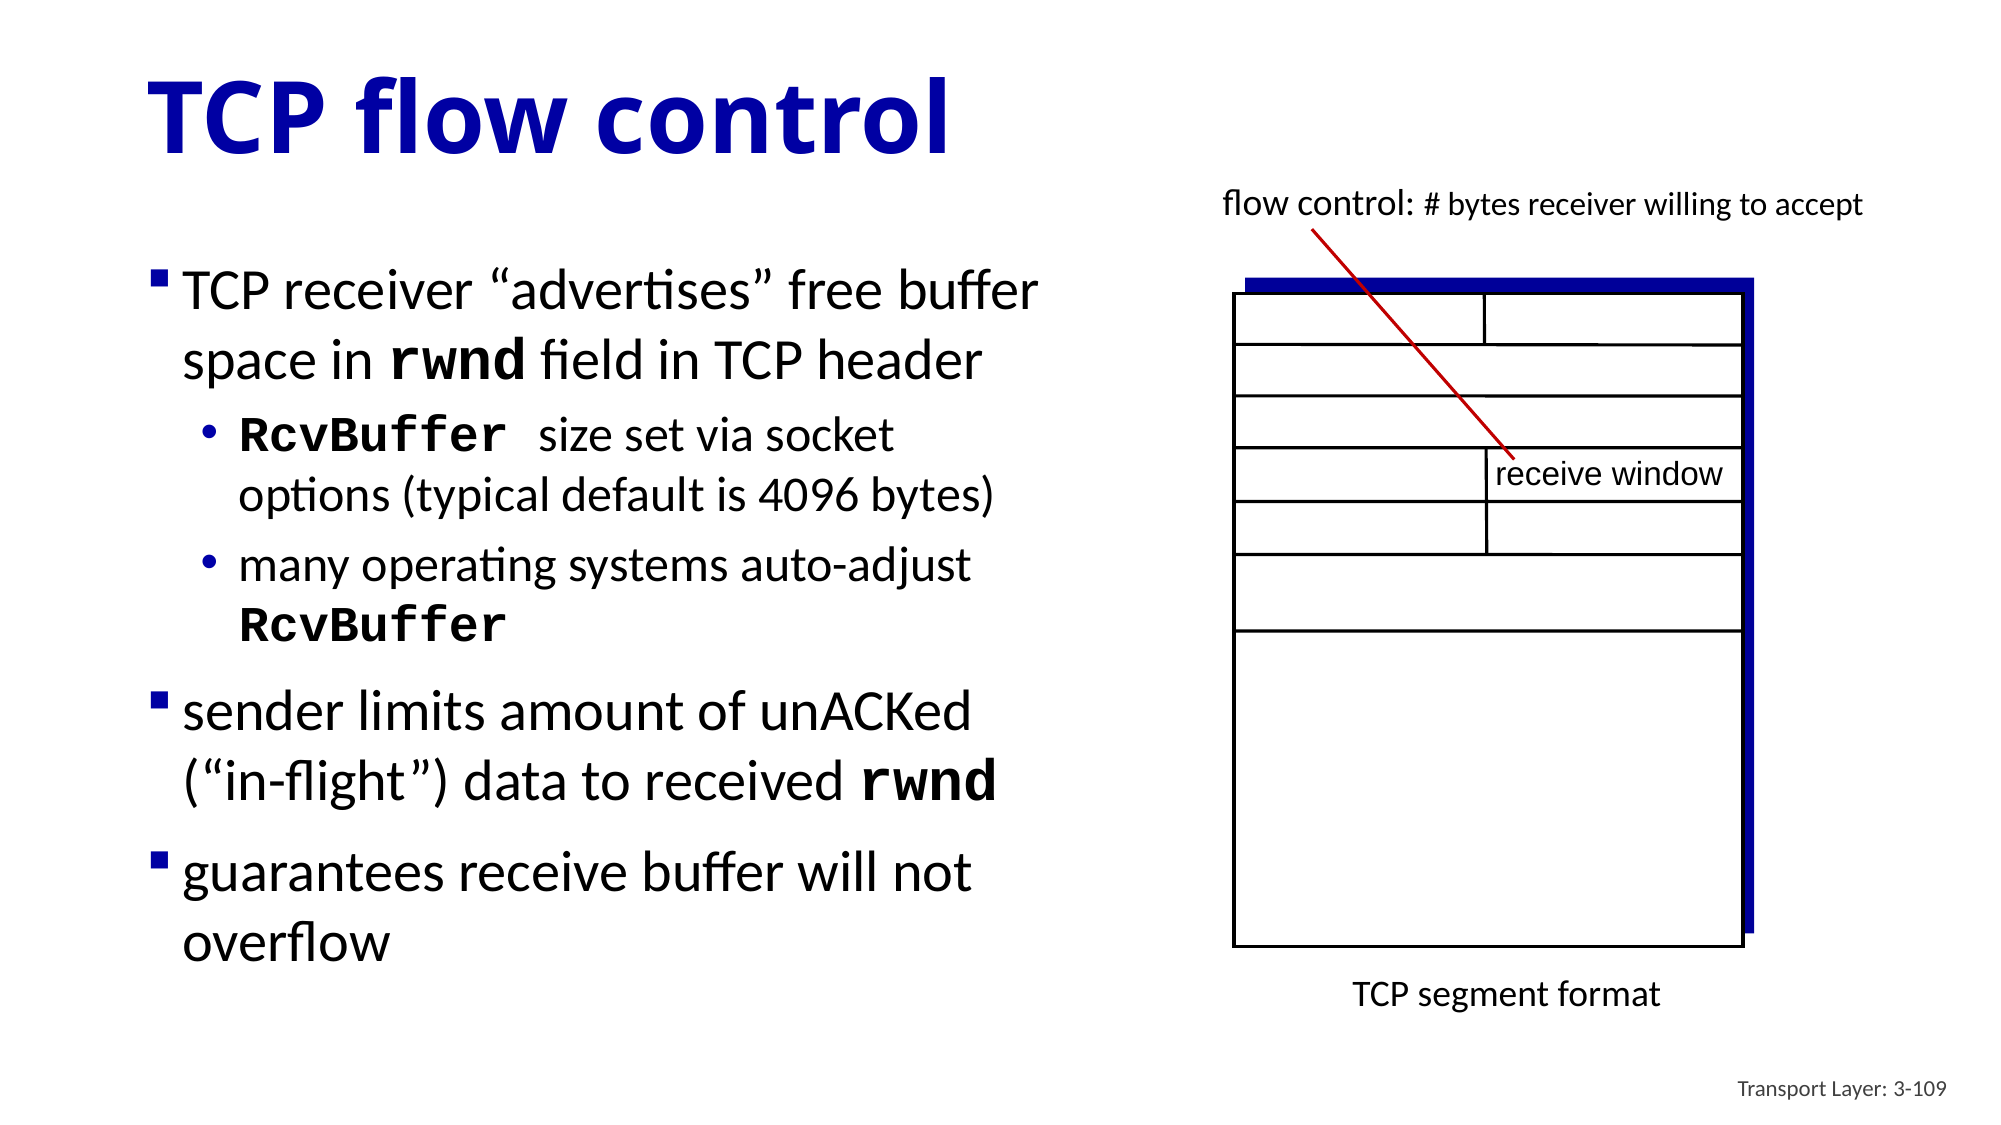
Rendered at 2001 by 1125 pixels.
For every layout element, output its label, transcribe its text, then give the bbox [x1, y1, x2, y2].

text_box TCP receiver “advertises” free buffer space in rwnd field in TCP header RcvBuffer size set via socket options (typical default is 4096 bytes) many operating systems auto-adjust RcvBuffer sender limits amount of unACKed (“in-flight”) data to received rwnd guarantees receive buffer will not overflow [109, 243, 1066, 1049]
title TCP flow control [131, 47, 2000, 195]
slide_number Transport Layer: 3-109 [1512, 1056, 1963, 1117]
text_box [1207, 175, 1922, 1023]
